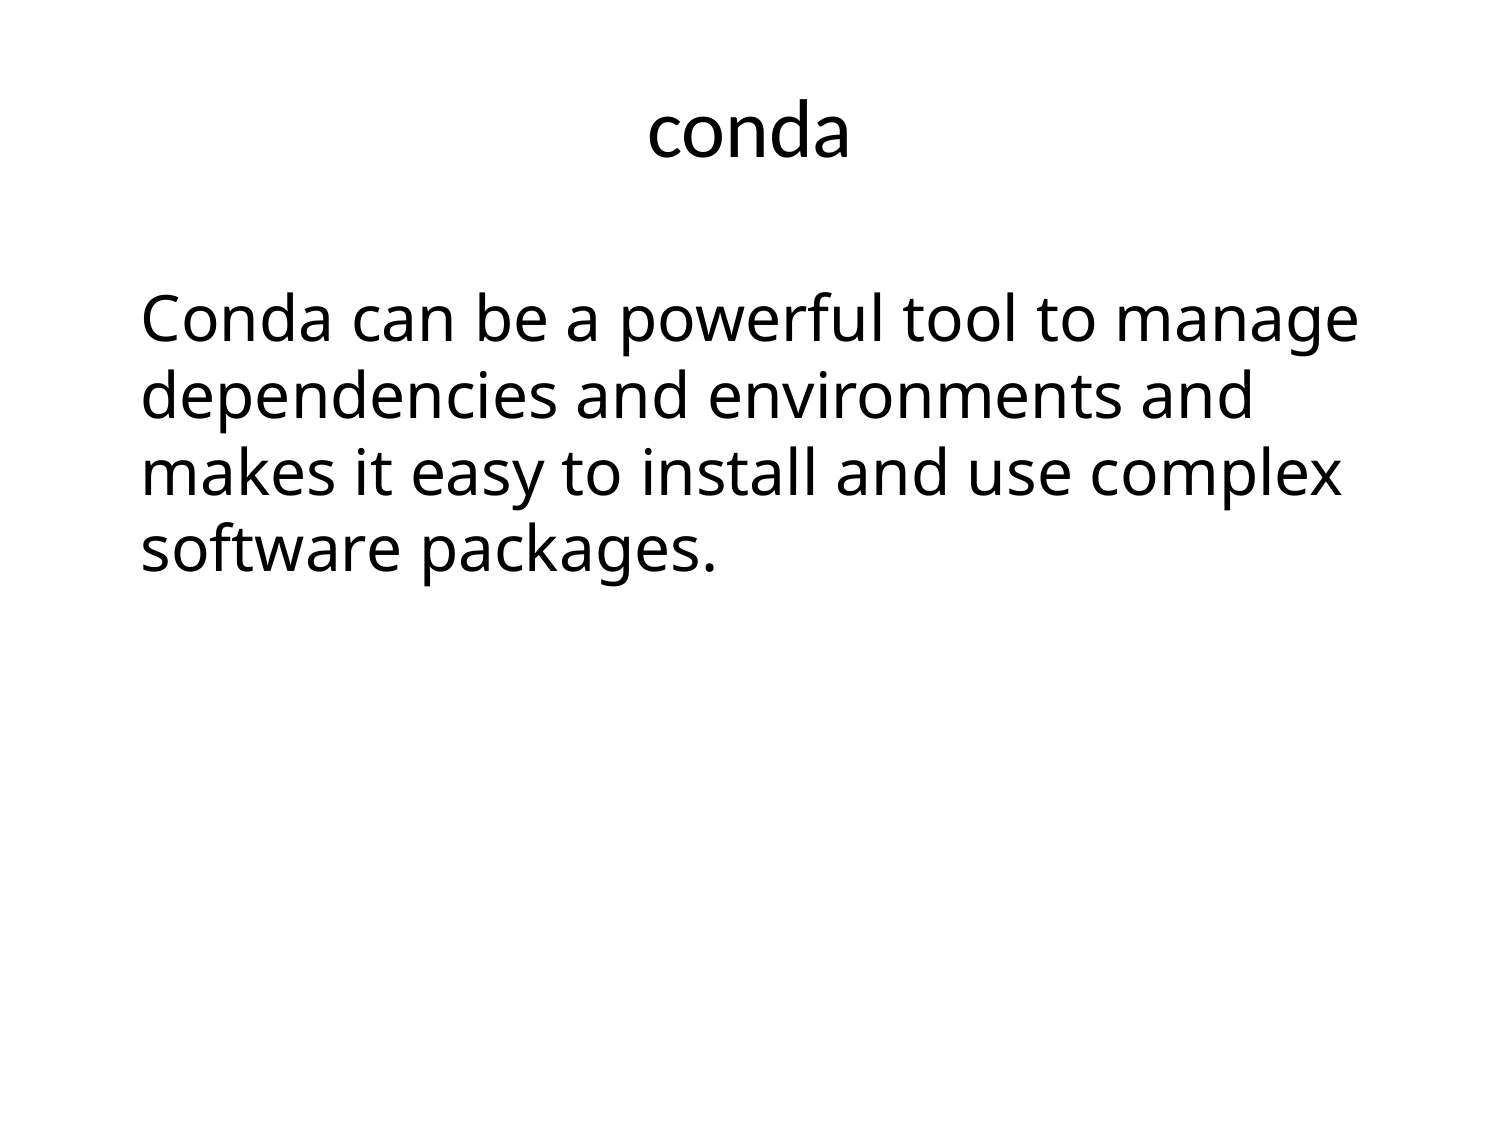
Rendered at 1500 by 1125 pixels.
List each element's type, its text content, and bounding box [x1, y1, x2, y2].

list Conda can be a powerful tool to manage dependencies and environments and makes it easy to install and use complex software packages. [125, 270, 1397, 614]
title conda [103, 59, 1397, 189]
